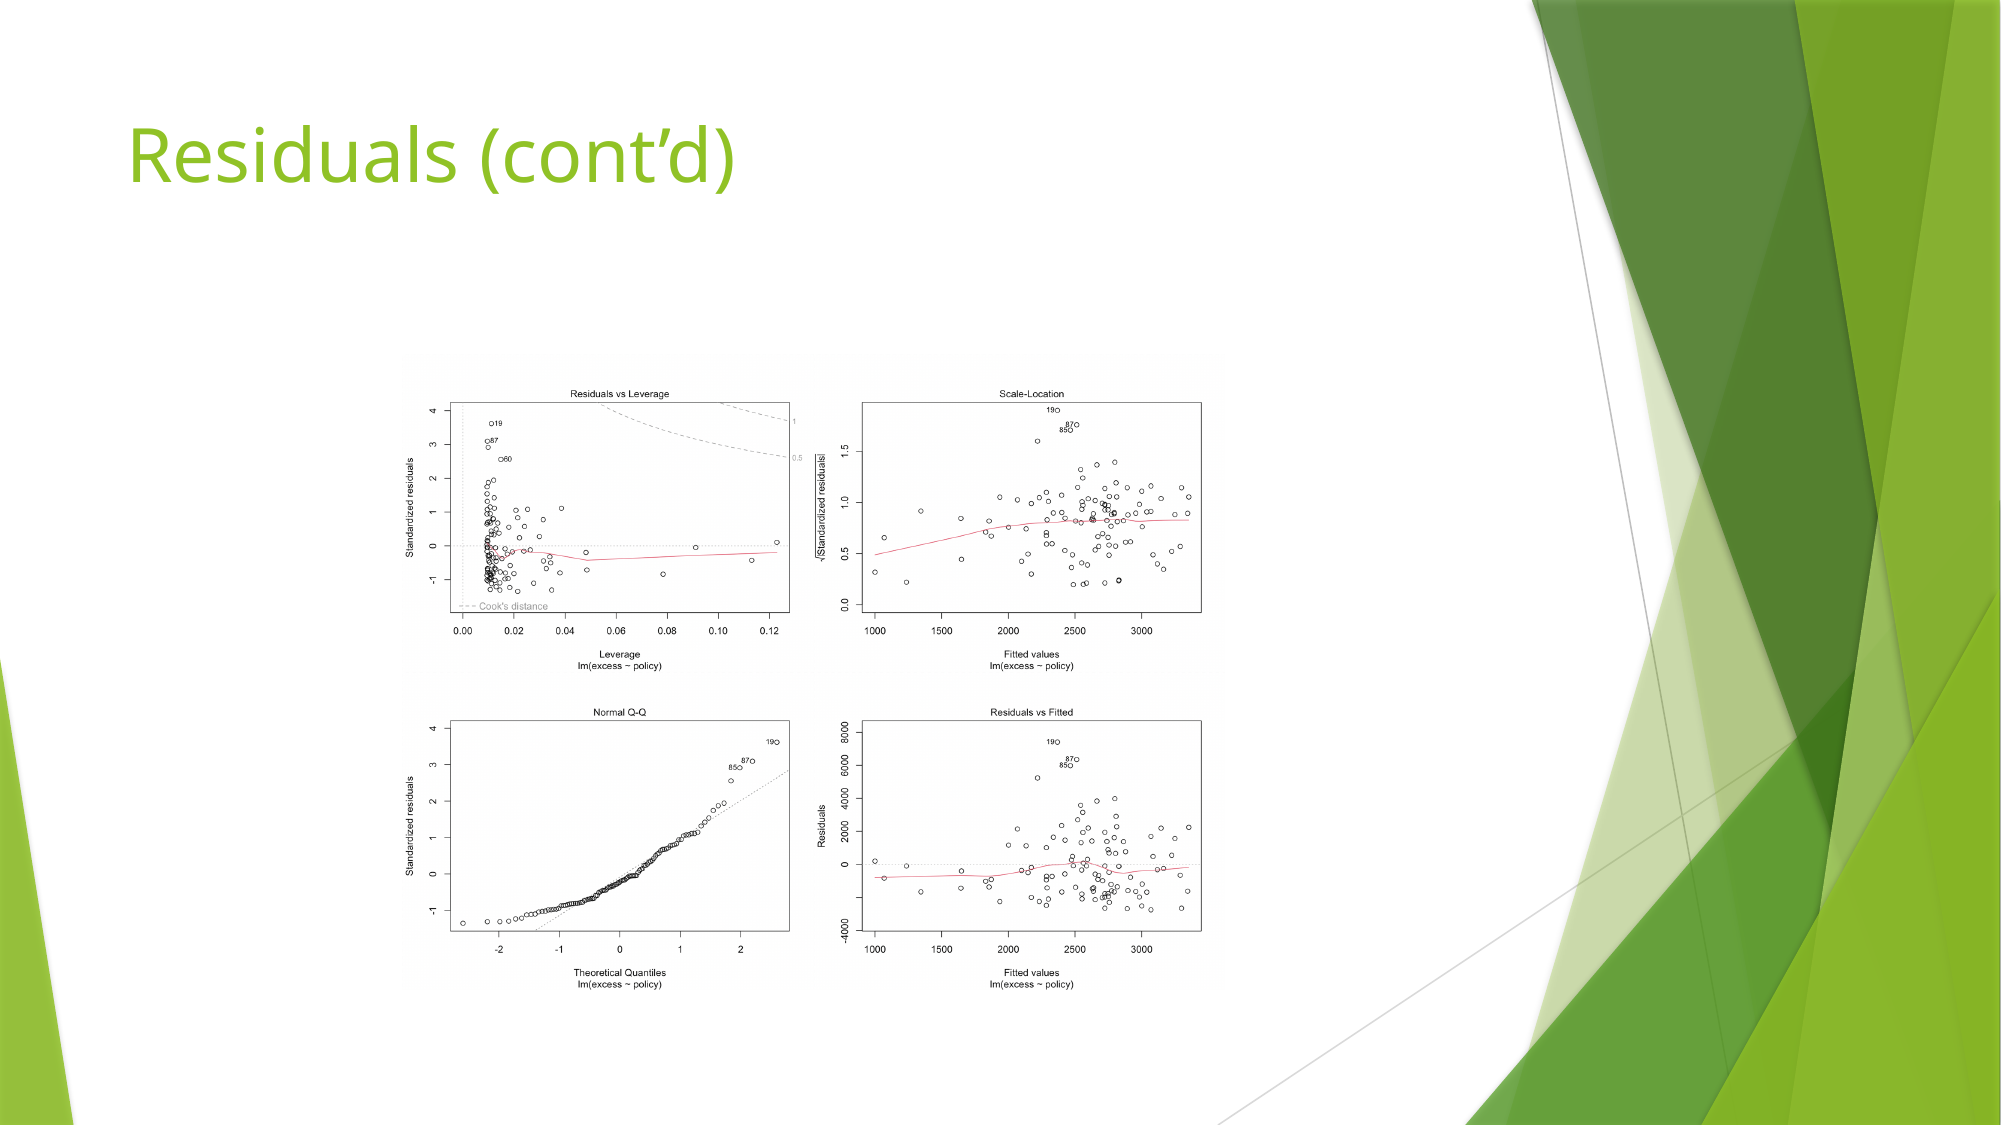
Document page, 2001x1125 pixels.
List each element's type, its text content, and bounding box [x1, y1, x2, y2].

picture [401, 353, 1226, 991]
title Residuals (cont’d) [111, 99, 1522, 317]
